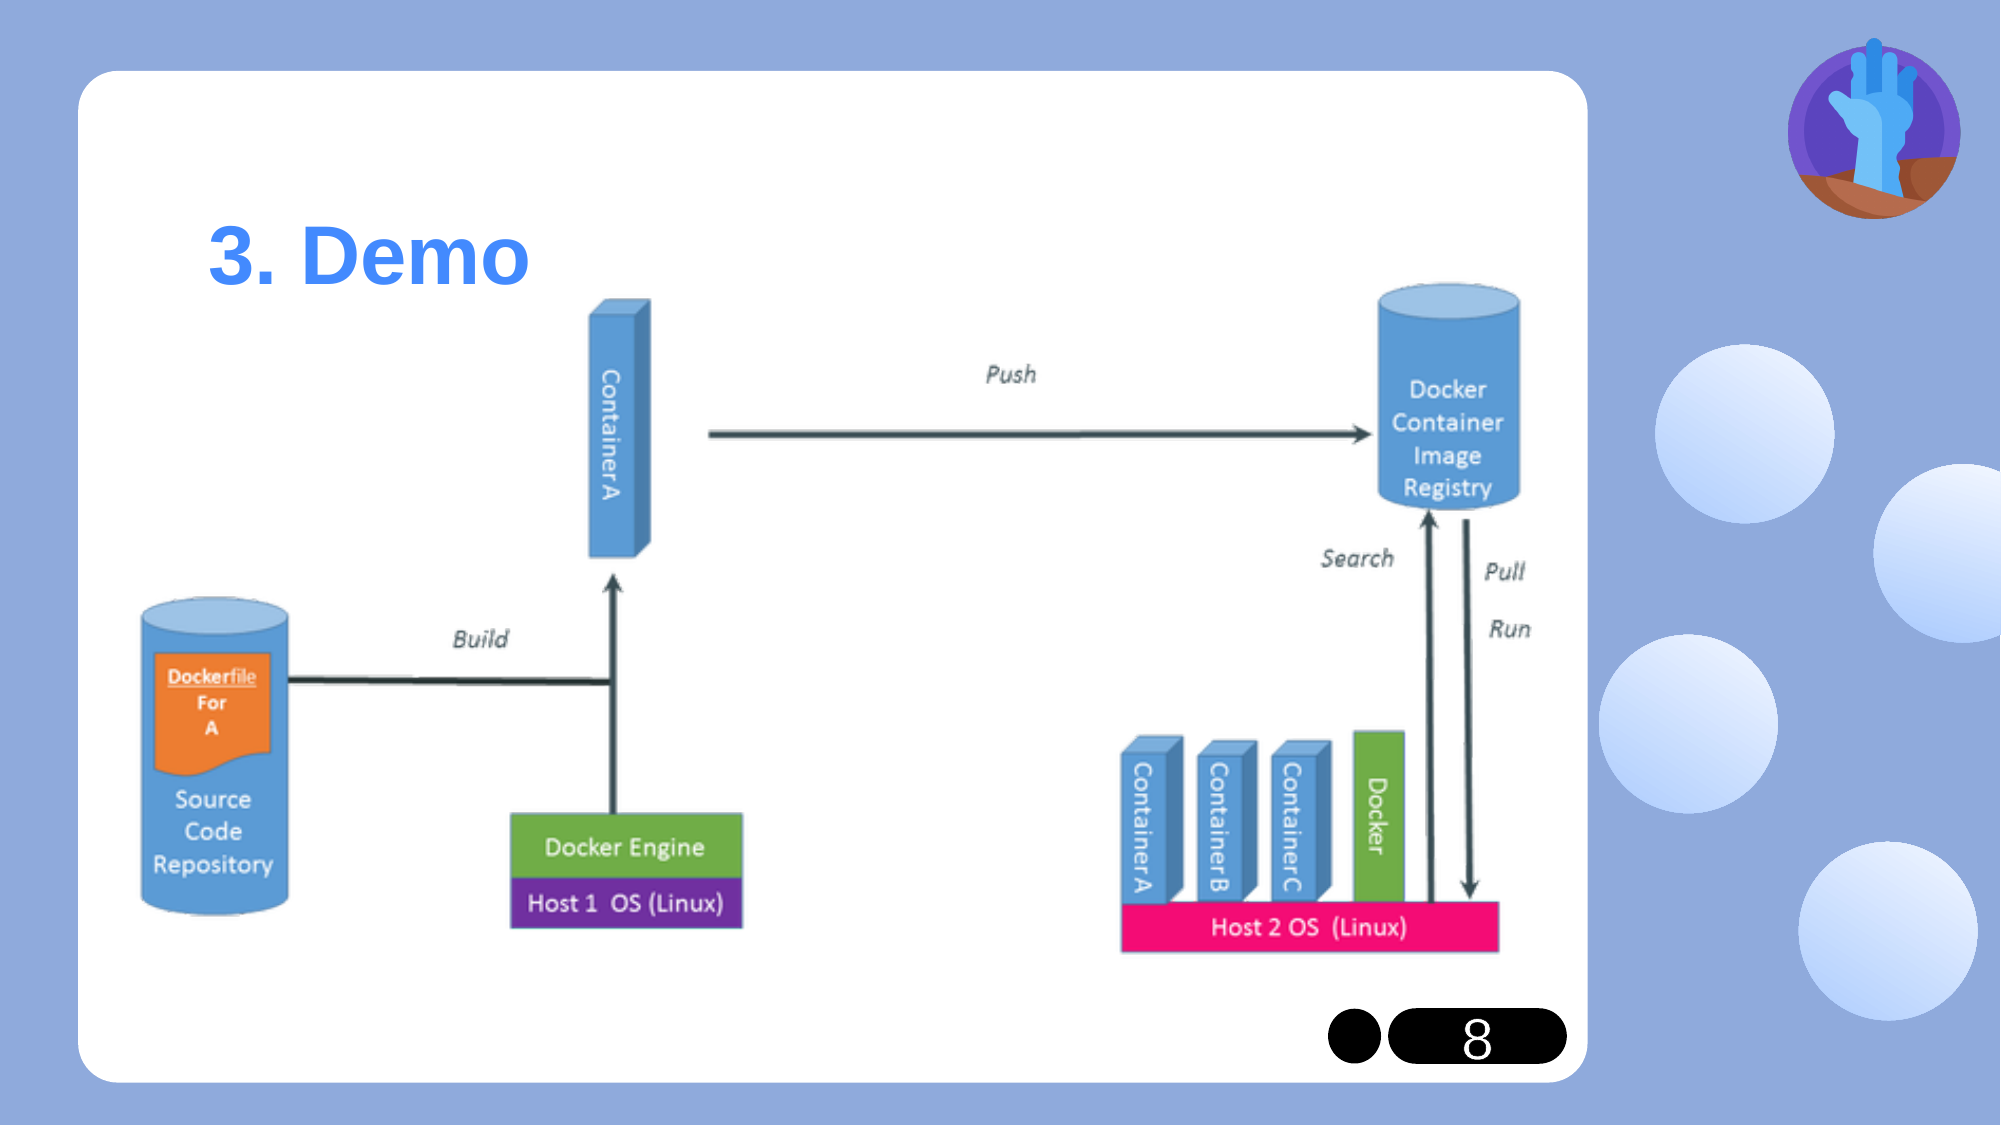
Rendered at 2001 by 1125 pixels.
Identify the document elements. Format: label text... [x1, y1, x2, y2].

text_box 3. Demo [193, 144, 986, 276]
text_box [1797, 840, 1979, 1022]
text_box [1654, 343, 1836, 525]
picture [1784, 38, 1964, 219]
picture [126, 276, 1551, 959]
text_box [1329, 1008, 1567, 1064]
text_box [0, 0, 2000, 1125]
text_box [77, 69, 1589, 1084]
text_box [1872, 463, 2000, 644]
text_box [1598, 633, 1779, 815]
